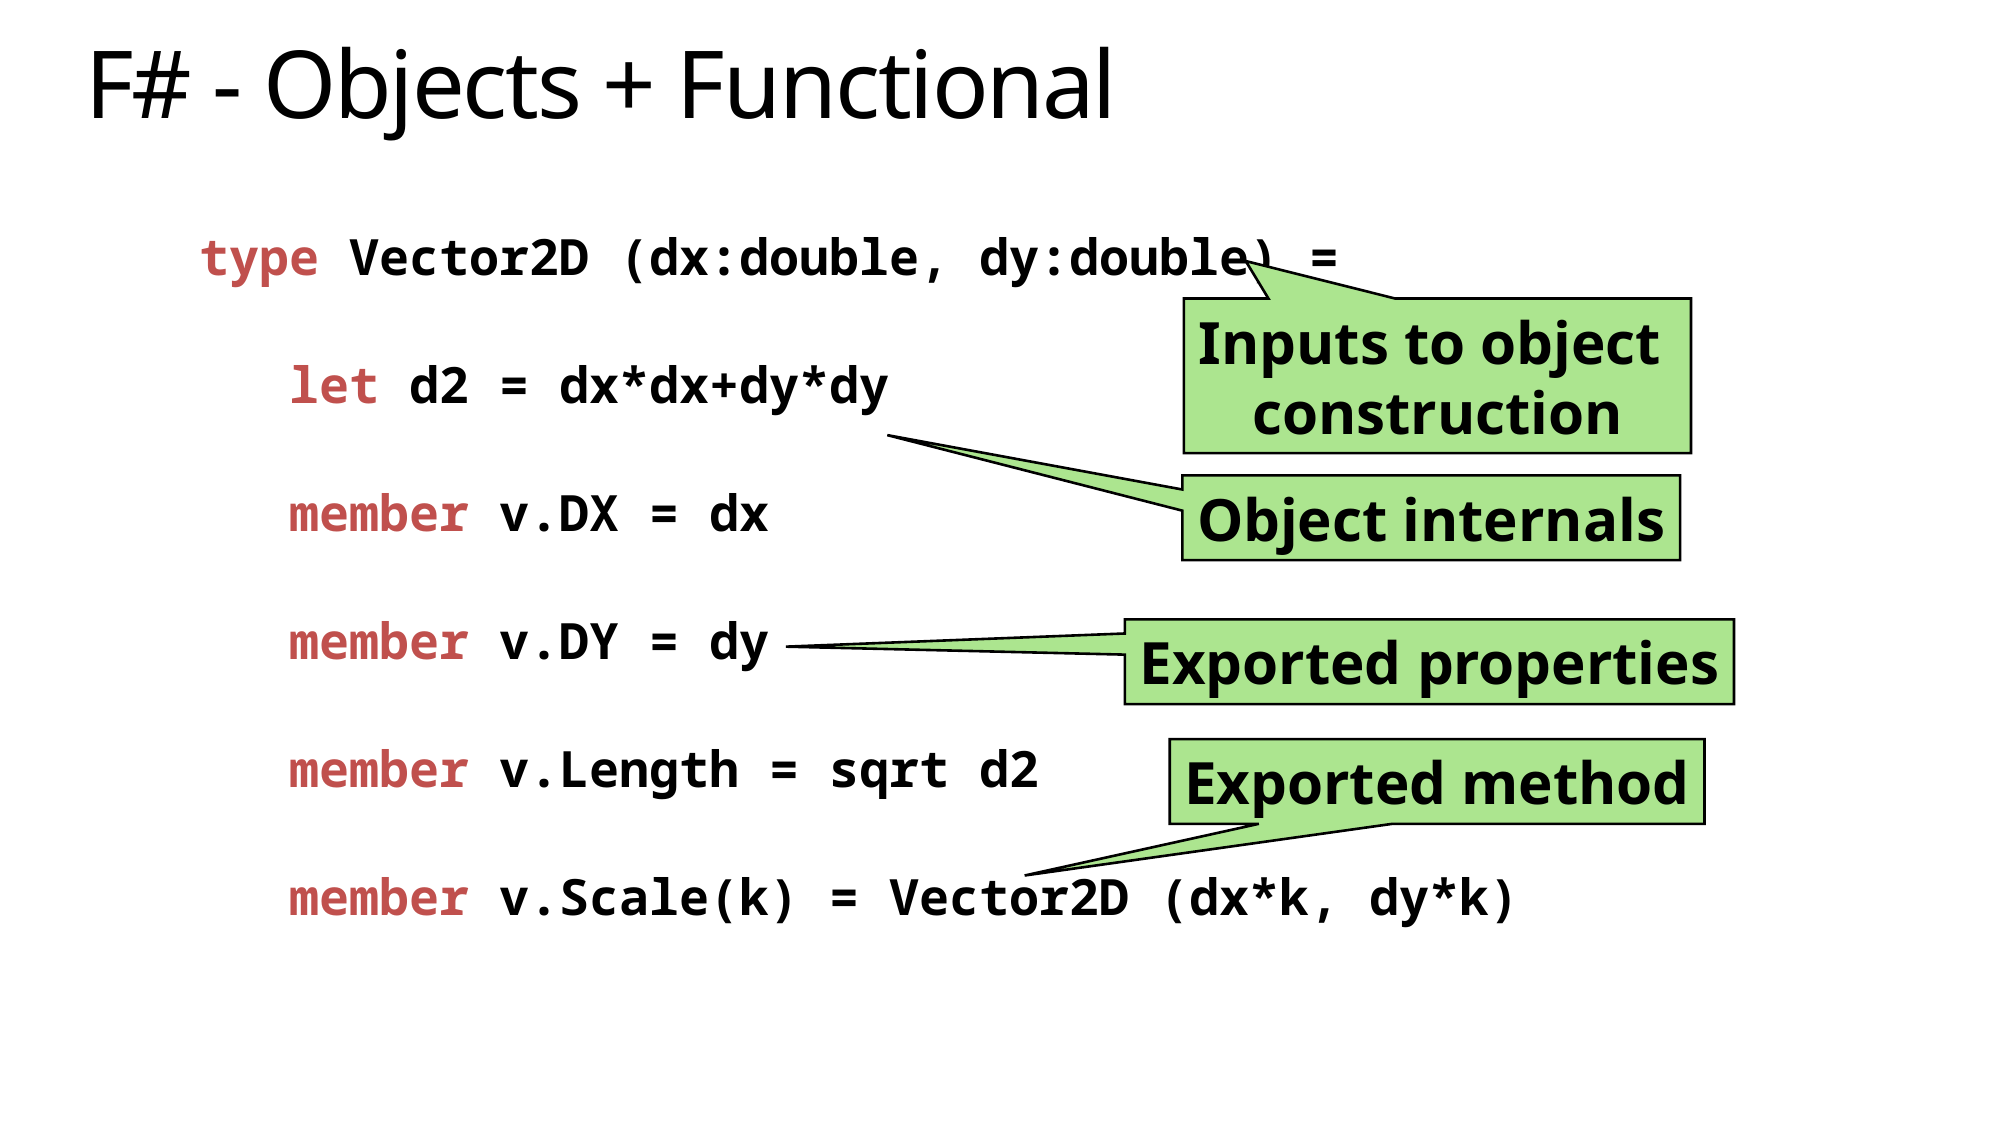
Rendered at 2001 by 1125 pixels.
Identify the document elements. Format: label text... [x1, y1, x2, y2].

title F# - Objects + Functional [85, 37, 1915, 140]
text_box Exported method [1024, 739, 1705, 876]
list type Vector2D (dx:double, dy:double) = let d2 = dx*dx+dy*dy member v.DX = dx member v.DY = dy member v.Length = sqrt d2 member v.Scale(k) = Vector2D (dx*k, dy*k) [199, 232, 1969, 954]
text_box Exported properties [785, 619, 1734, 705]
text_box Object internals [887, 435, 1681, 561]
text_box Inputs to object construction [1183, 261, 1691, 454]
